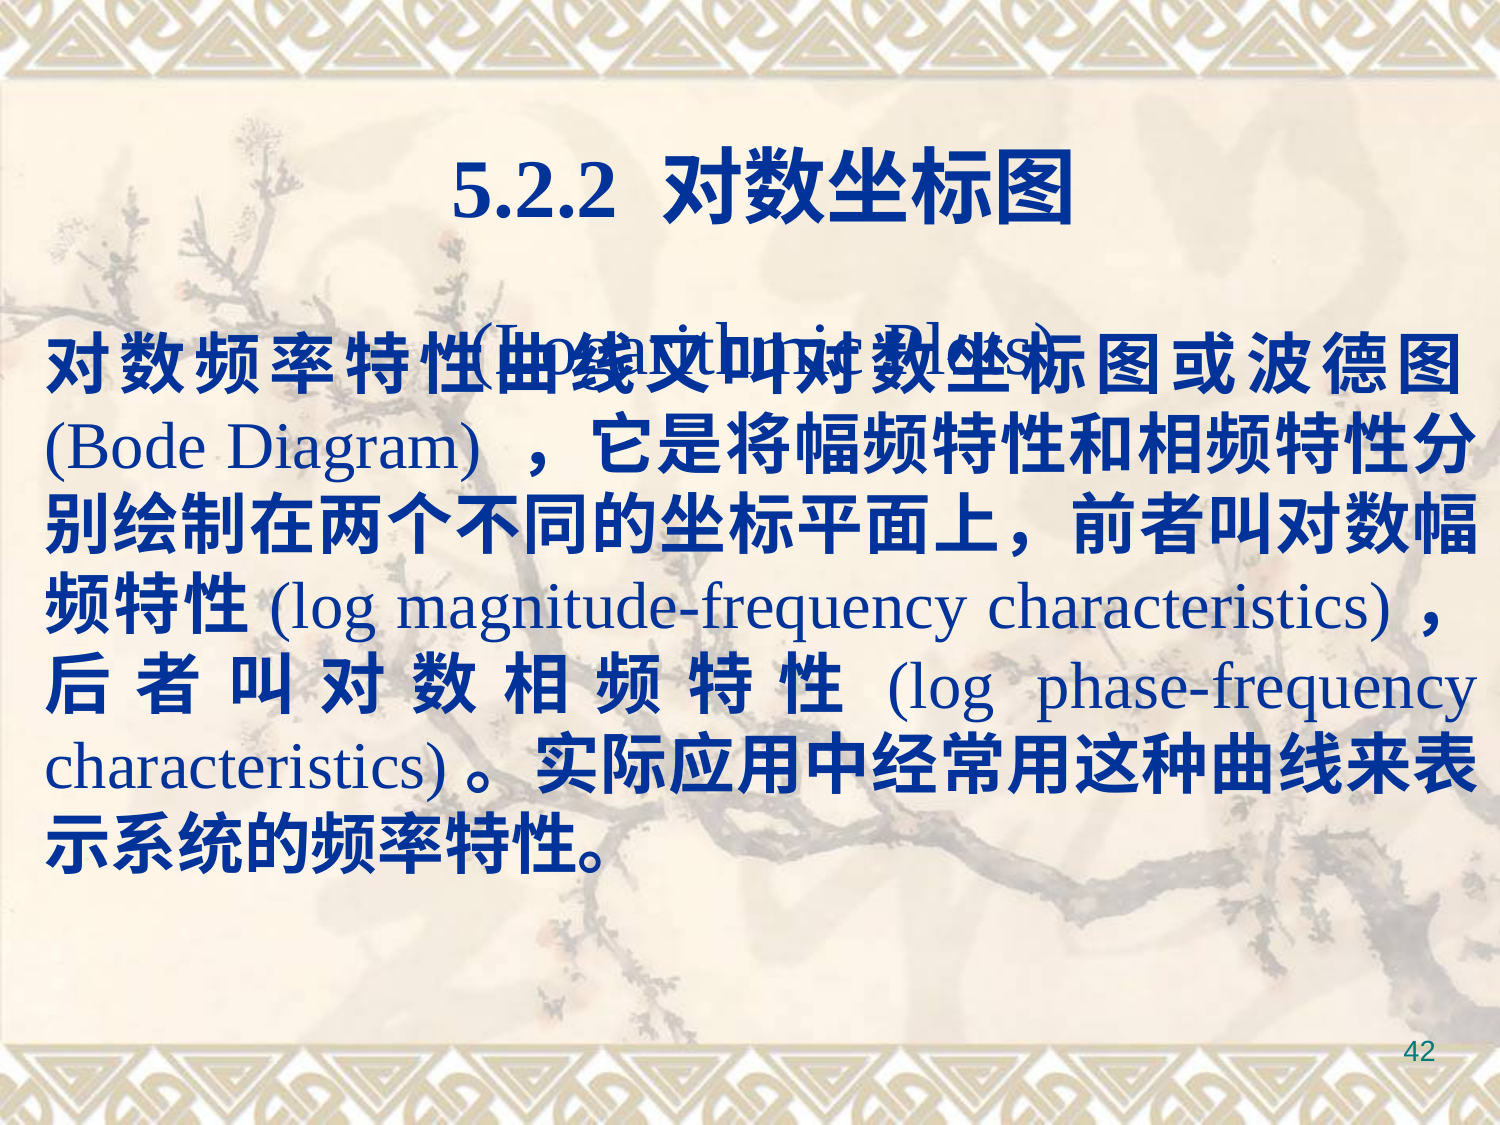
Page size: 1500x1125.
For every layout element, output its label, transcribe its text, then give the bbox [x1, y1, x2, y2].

picture [0, 0, 1500, 1125]
text_box [1074, 1024, 1451, 1103]
text_box 5.2.2 对数坐标图 (Logarithmic Plots) [437, 126, 1092, 314]
text_box 对数频率特性曲线又叫对数坐标图或波德图(Bode Diagram) ，它是将幅频特性和相频特性分别绘制在两个不同的坐标平面上，前者叫对数幅频特性(log magnitude-frequency characteristics)，后者叫对数相频特性(log phase-frequency characteristics)。实际应用中经常用这种曲线来表示系统的频率特性。 [29, 314, 1495, 889]
